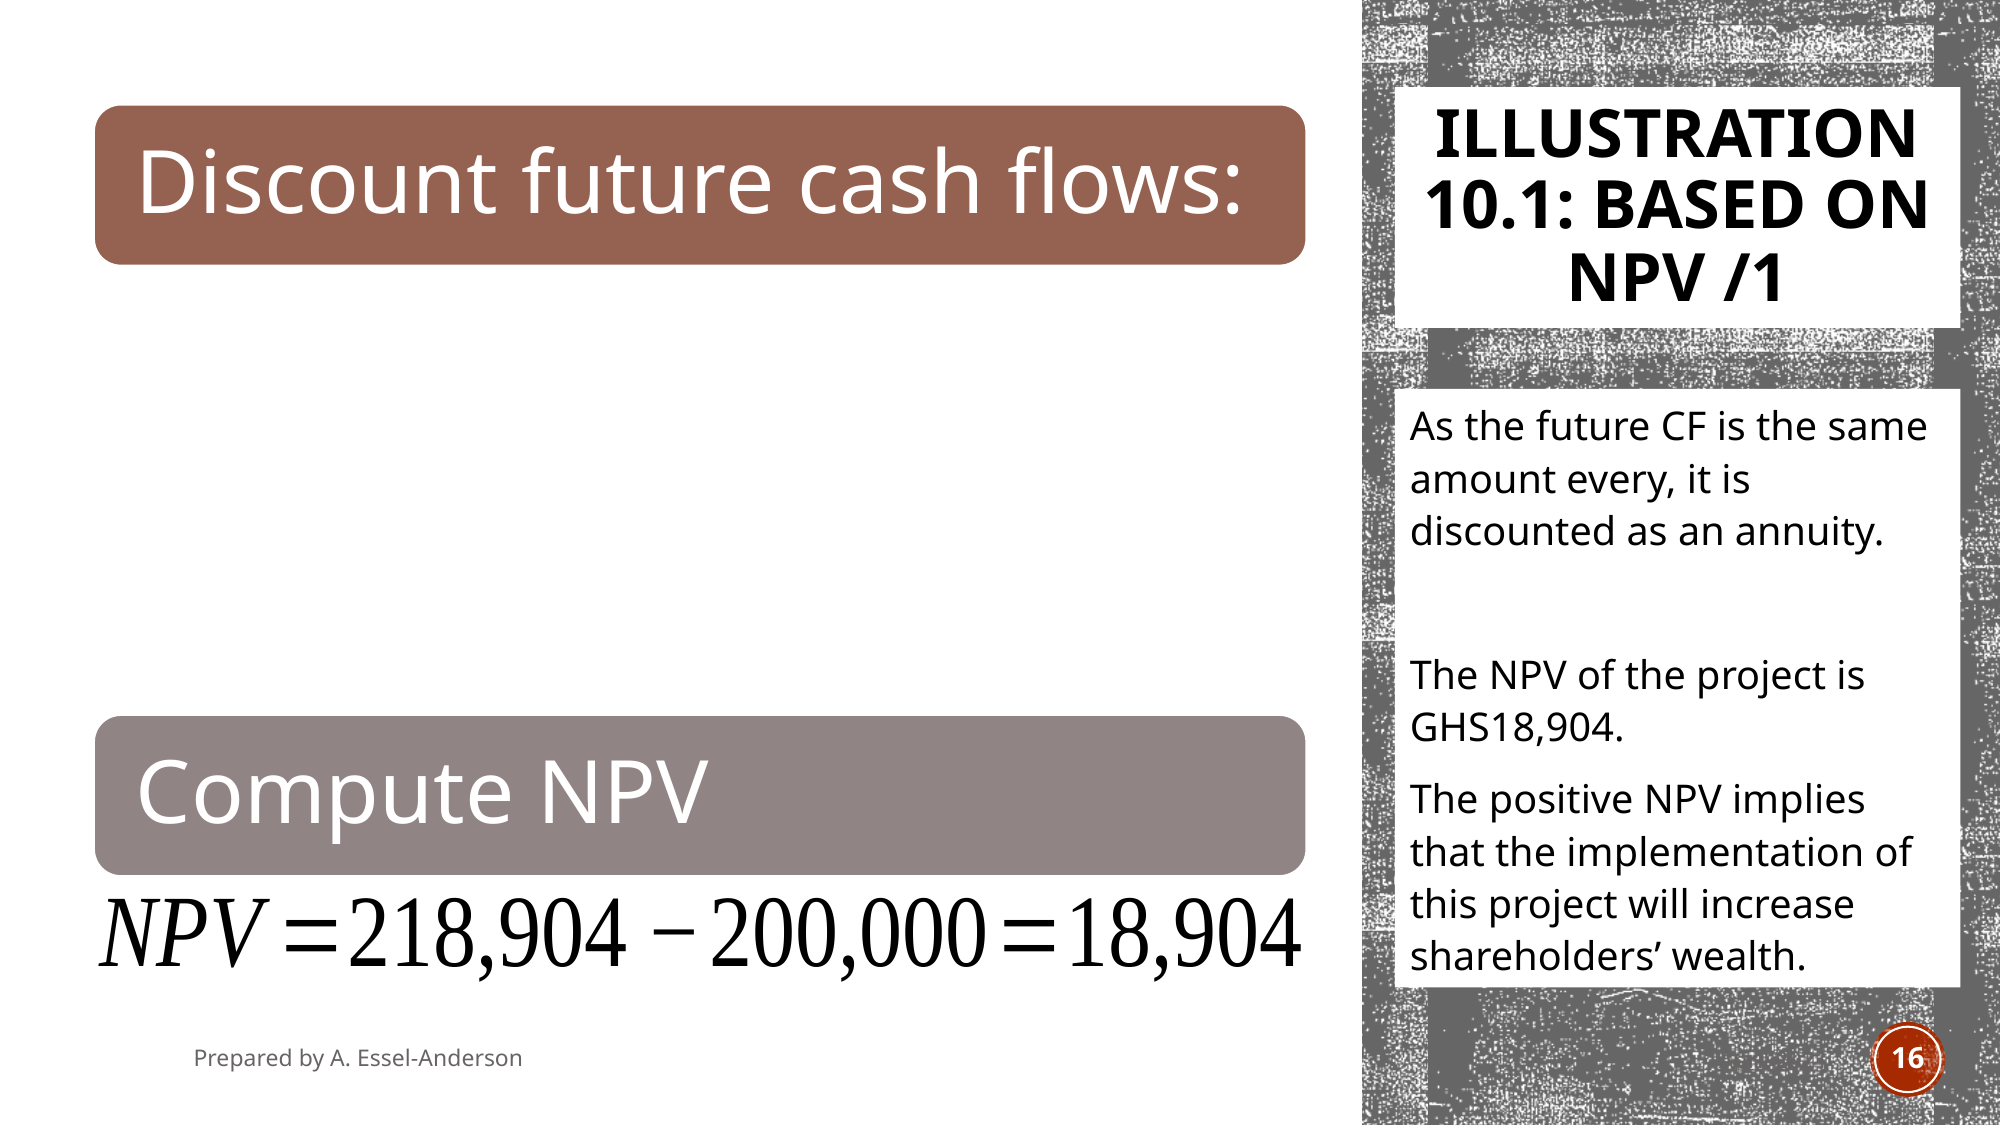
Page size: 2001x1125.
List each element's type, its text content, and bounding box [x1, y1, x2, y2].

slide_number 16 [1855, 1028, 1961, 1089]
list Dependency and mutual exclusion Ranking problems Multiple internal rate of return Capital rationing [1362, 0, 2000, 1125]
title Illustration 10.1: Based on NPV /1 [1394, 87, 1961, 328]
list As the future CF is the same amount every, it is discounted as an annuity. The NPV of the project is GHS18,904. The positive NPV implies that the implementation of this project will increase shareholders’ wealth. [1394, 388, 1961, 988]
footer Prepared by A. Essel-Anderson [178, 1028, 1217, 1089]
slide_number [1306, 1028, 1844, 1089]
